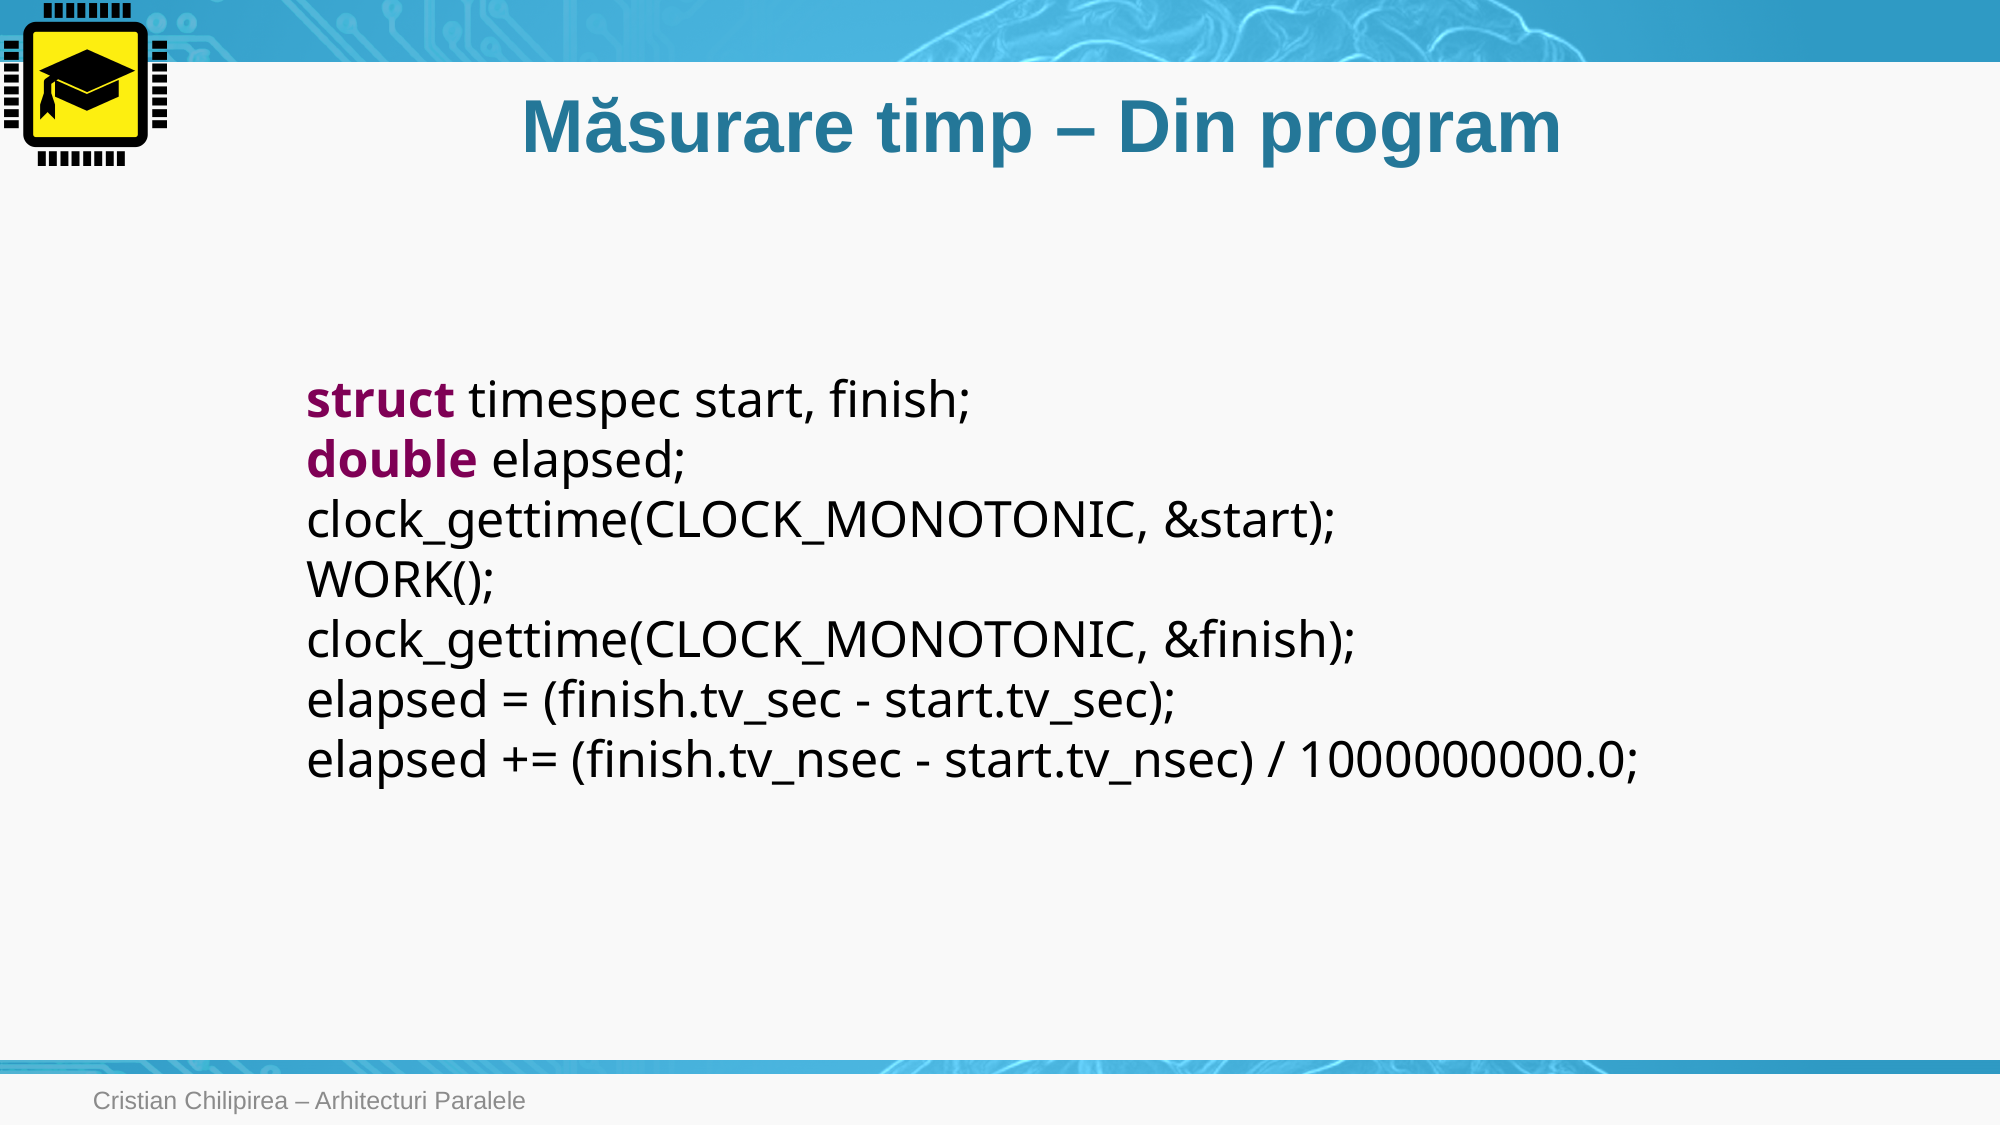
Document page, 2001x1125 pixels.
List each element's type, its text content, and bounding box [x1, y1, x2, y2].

footer Cristian Chilipirea – Arhitecturi Paralele [77, 1073, 1338, 1125]
picture [0, 0, 2000, 166]
title Măsurare timp – Din program [170, 76, 1915, 180]
text_box struct timespec start, finish; double elapsed; clock_gettime(CLOCK_MONOTONIC, &start); WORK(); clock_gettime(CLOCK_MONOTONIC, &finish); elapsed = (finish.tv_sec - start.tv_sec); elapsed += (finish.tv_nsec - start.tv_nsec) / 1000000000.0; [291, 359, 1664, 795]
picture [0, 1060, 2000, 1074]
